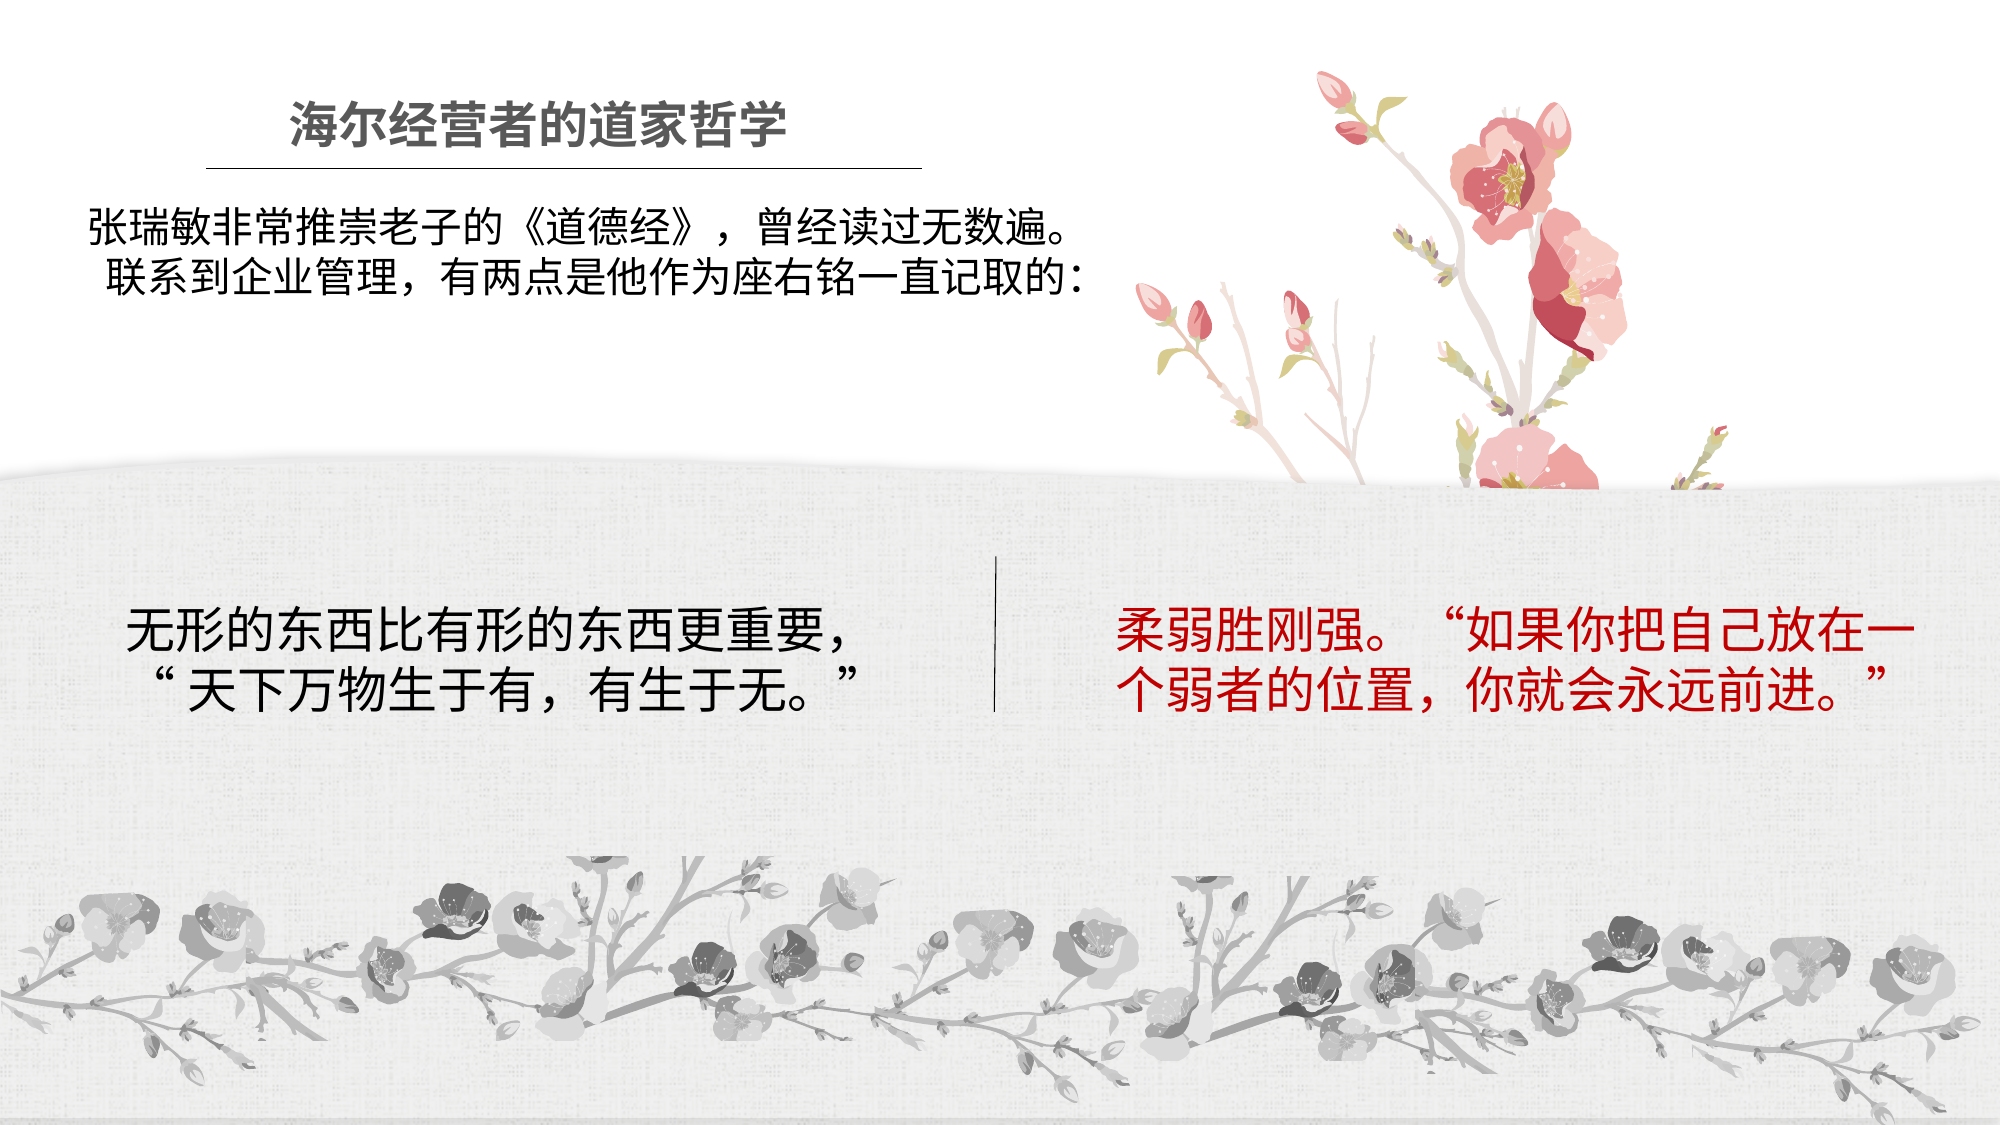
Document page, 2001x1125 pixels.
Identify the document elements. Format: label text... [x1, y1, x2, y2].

picture [1247, 33, 1707, 456]
picture [60, 824, 264, 1125]
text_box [0, 456, 2000, 1125]
text_box 海尔经营者的道家哲学 [273, 86, 835, 162]
picture [332, 779, 927, 1125]
text_box 张瑞敏非常推崇老子的《道德经》，曾经读过无数遍。 联系到企业管理，有两点是他作为座右铭一直记取的： [71, 193, 1159, 308]
picture [1751, 868, 1955, 1125]
picture [934, 812, 1677, 1125]
